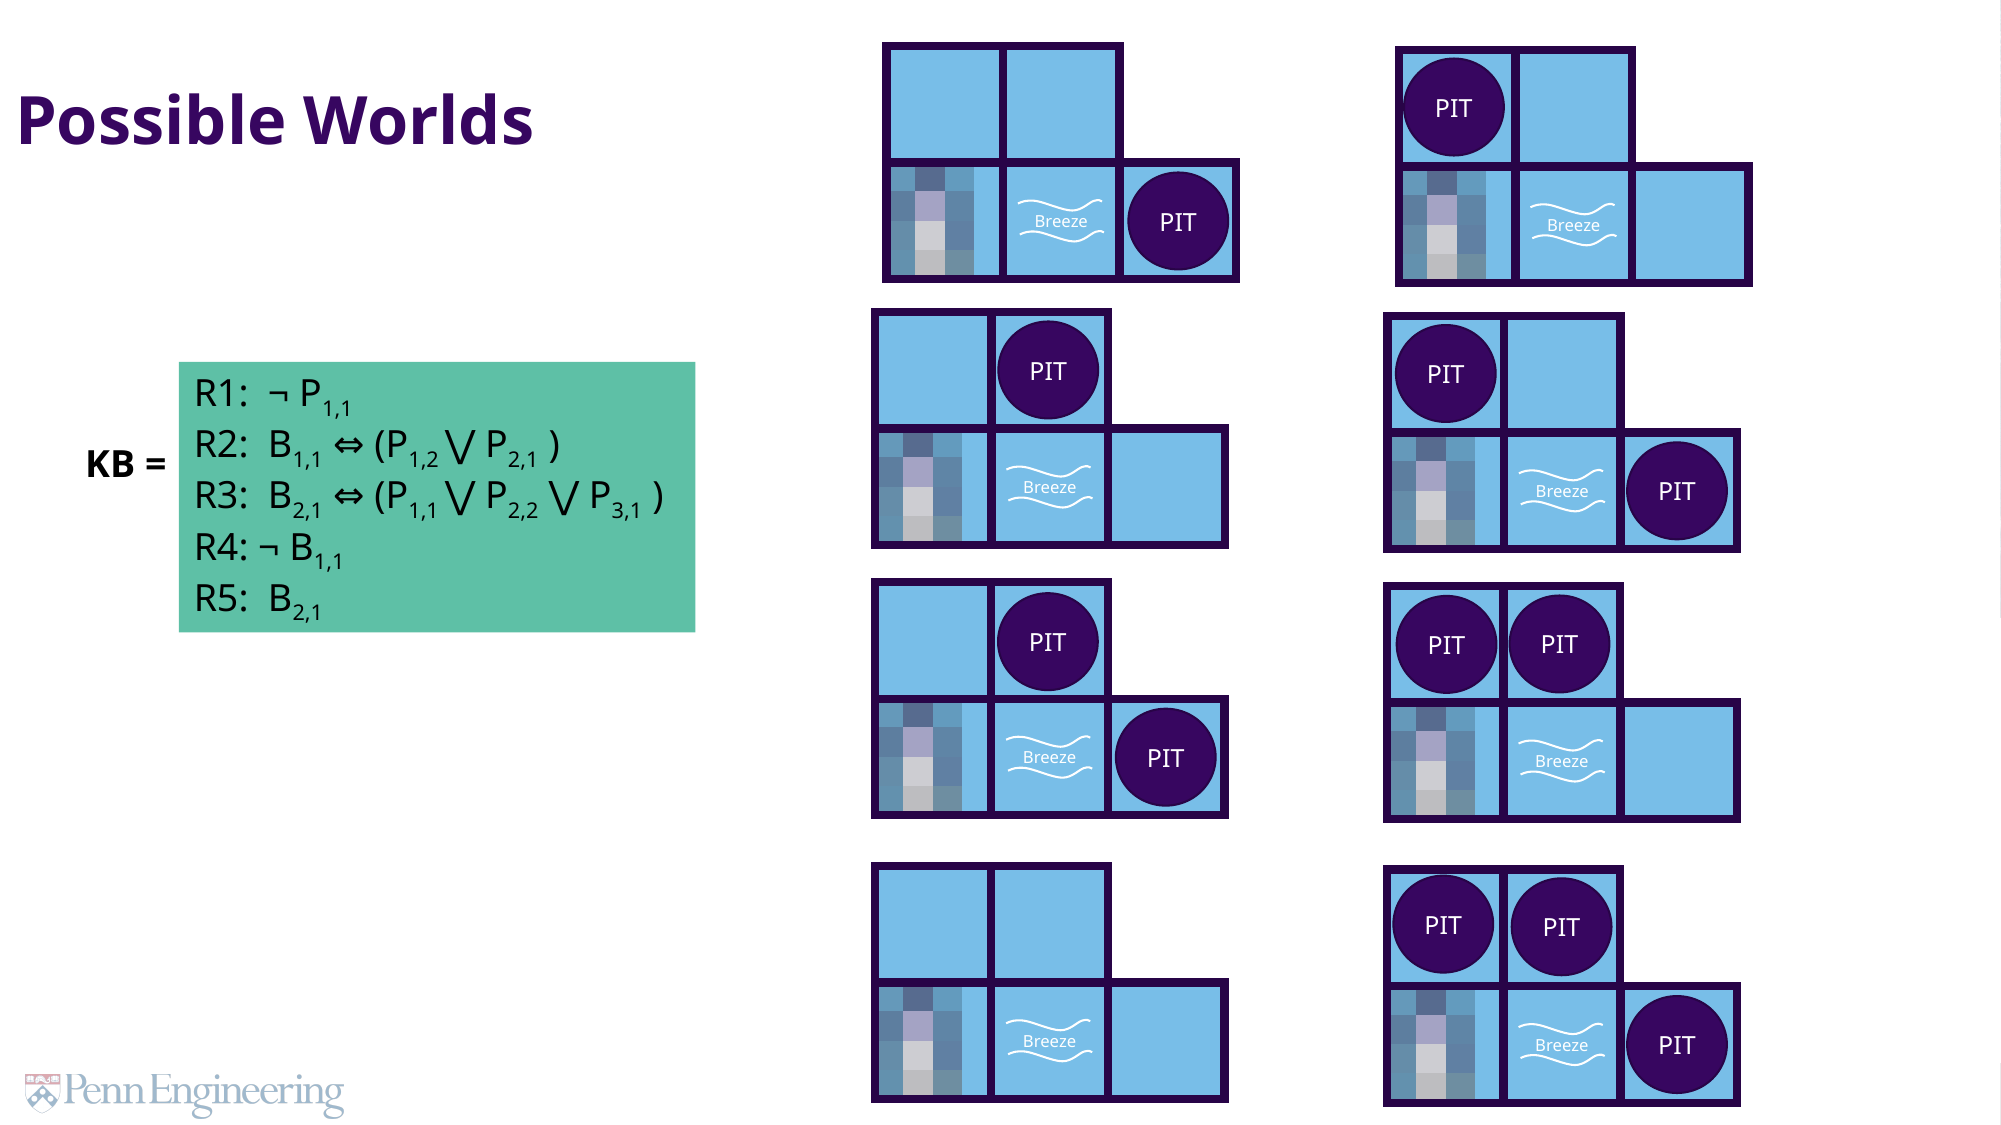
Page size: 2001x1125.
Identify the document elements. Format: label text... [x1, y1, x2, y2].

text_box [1398, 20, 1928, 283]
title Possible Worlds [0, 59, 882, 187]
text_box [874, 282, 1404, 546]
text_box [69, 361, 696, 605]
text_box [1387, 286, 1916, 550]
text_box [886, 16, 1415, 280]
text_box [874, 836, 1403, 1099]
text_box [1387, 556, 1916, 820]
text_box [874, 553, 1403, 816]
text_box 4 [25, 1074, 351, 1119]
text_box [1387, 840, 1916, 1103]
